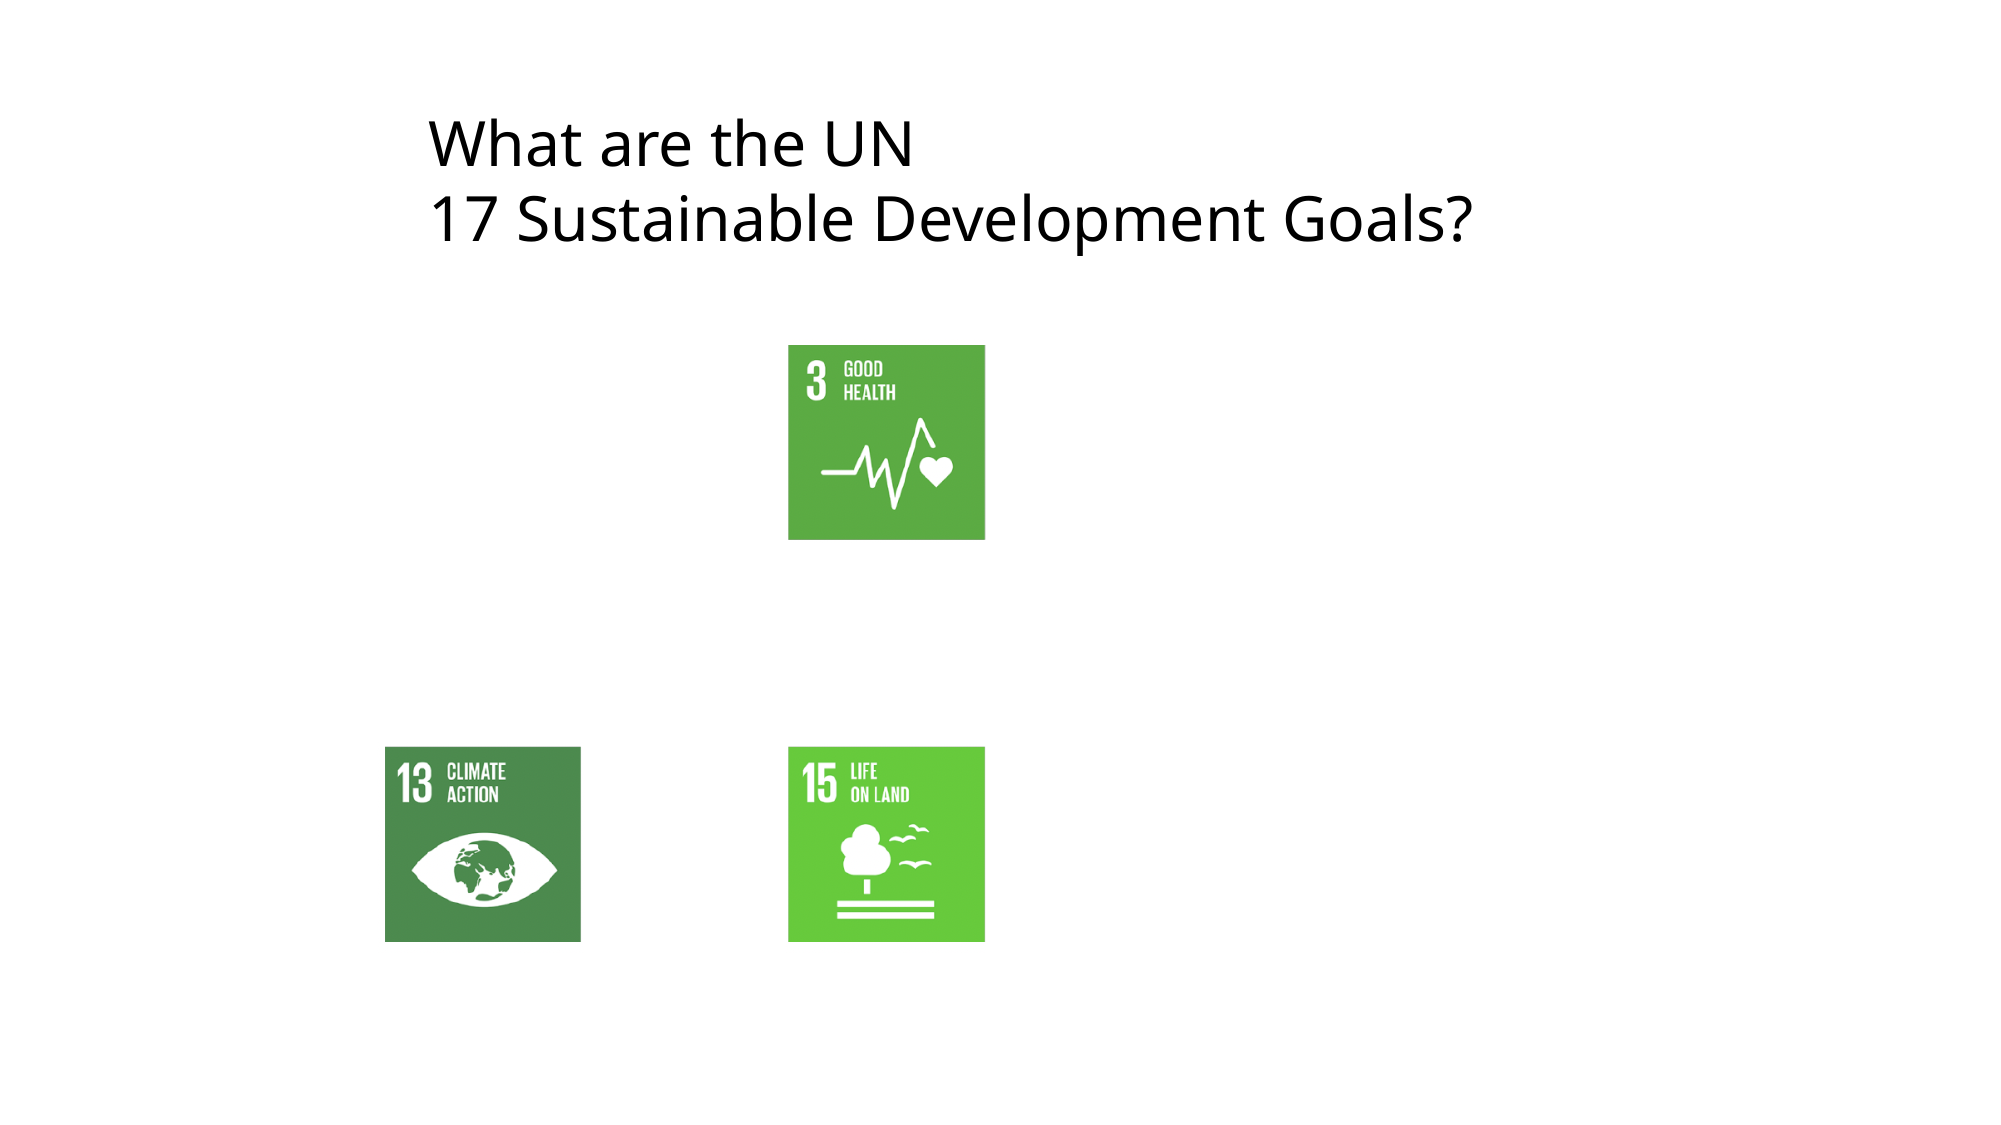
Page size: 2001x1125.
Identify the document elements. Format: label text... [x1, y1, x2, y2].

text_box [348, 314, 1611, 971]
picture [377, 335, 1597, 953]
text_box What are the UN 17 Sustainable Development Goals? [413, 96, 1610, 262]
